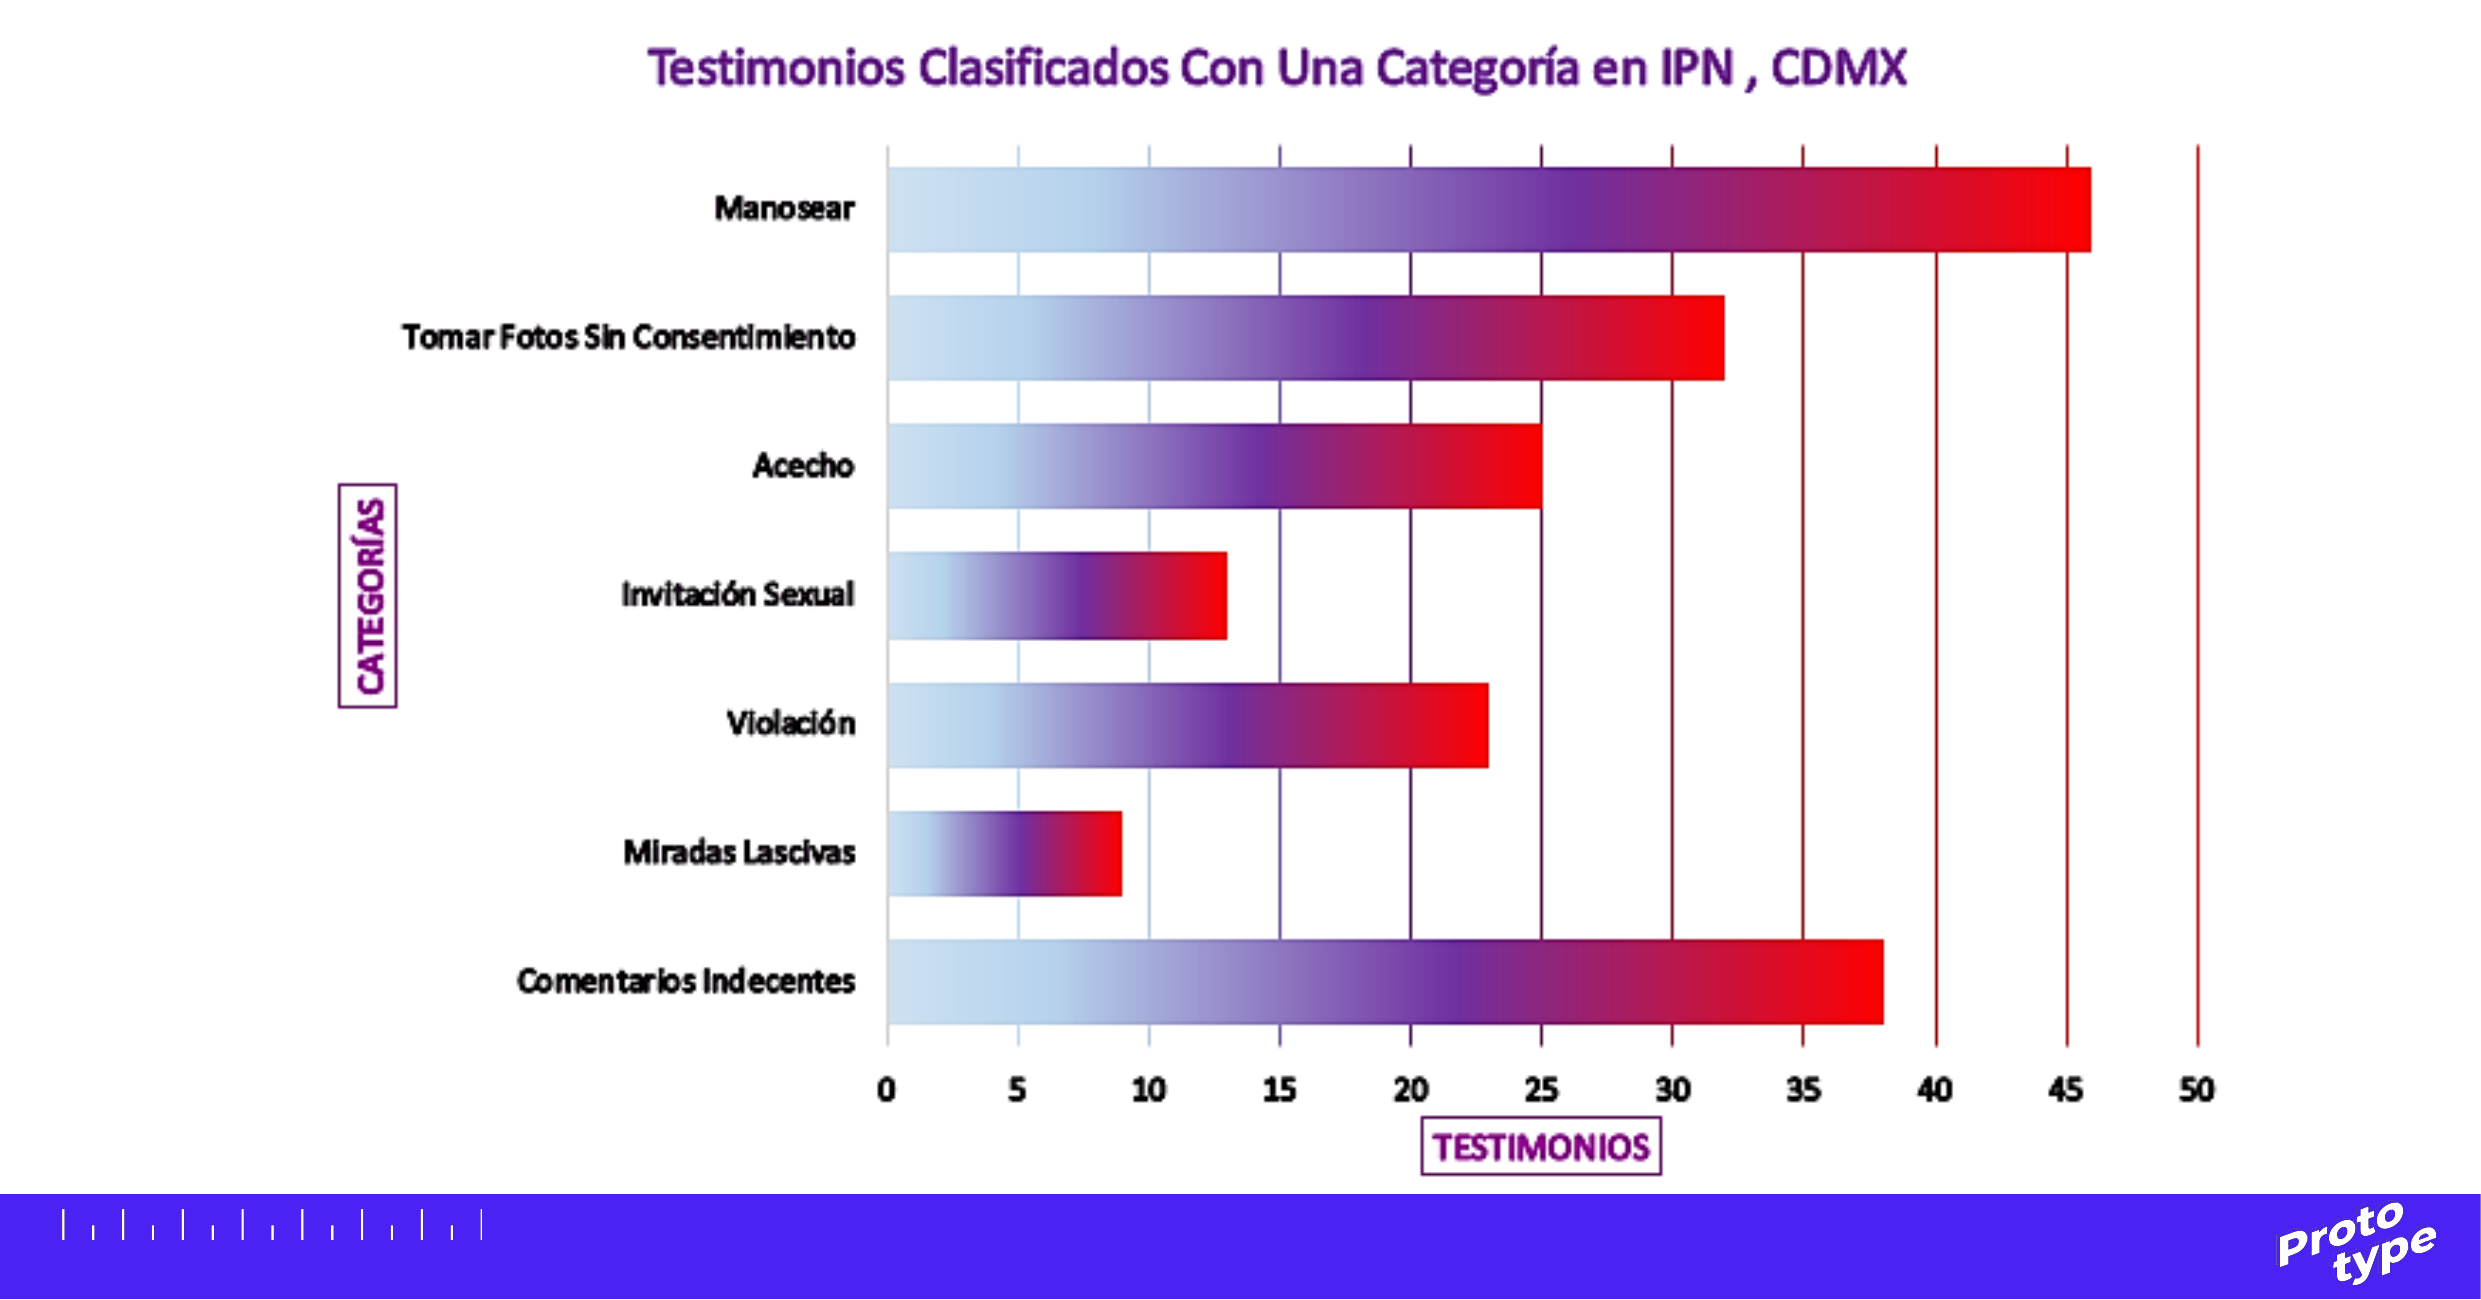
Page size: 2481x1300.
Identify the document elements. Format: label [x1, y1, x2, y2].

picture [2276, 1199, 2436, 1285]
text_box [291, 1194, 2481, 1299]
picture [315, 34, 2243, 1192]
picture [63, 1014, 482, 1300]
text_box [0, 1194, 252, 1299]
